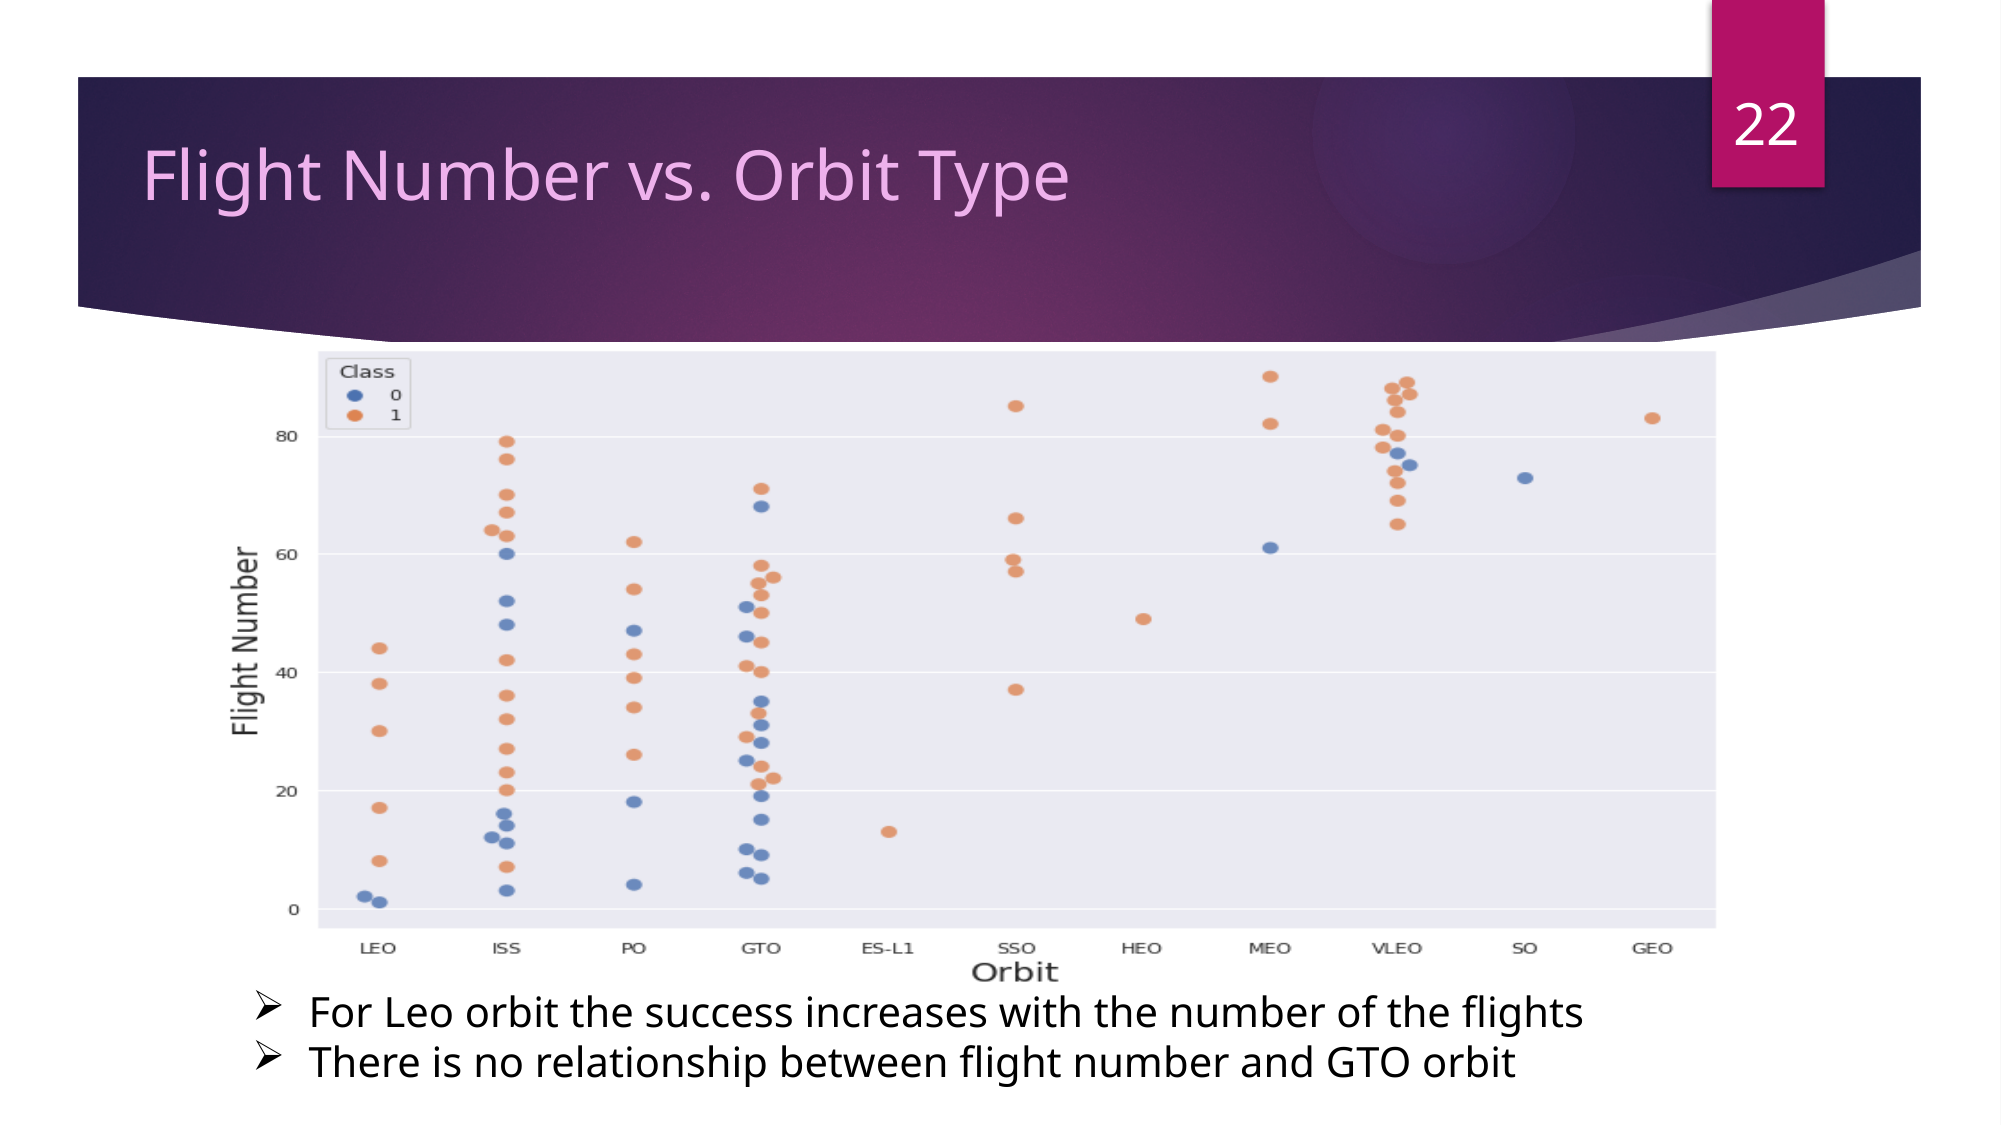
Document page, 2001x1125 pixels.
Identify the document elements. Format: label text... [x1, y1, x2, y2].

text_box For Leo orbit the success increases with the number of the flights There is no relationship between flight number and GTO orbit [237, 978, 1836, 1094]
slide_number 22 [1698, 48, 1836, 133]
picture [220, 342, 1730, 996]
text_box Flight Number vs. Orbit Type [126, 133, 1852, 224]
